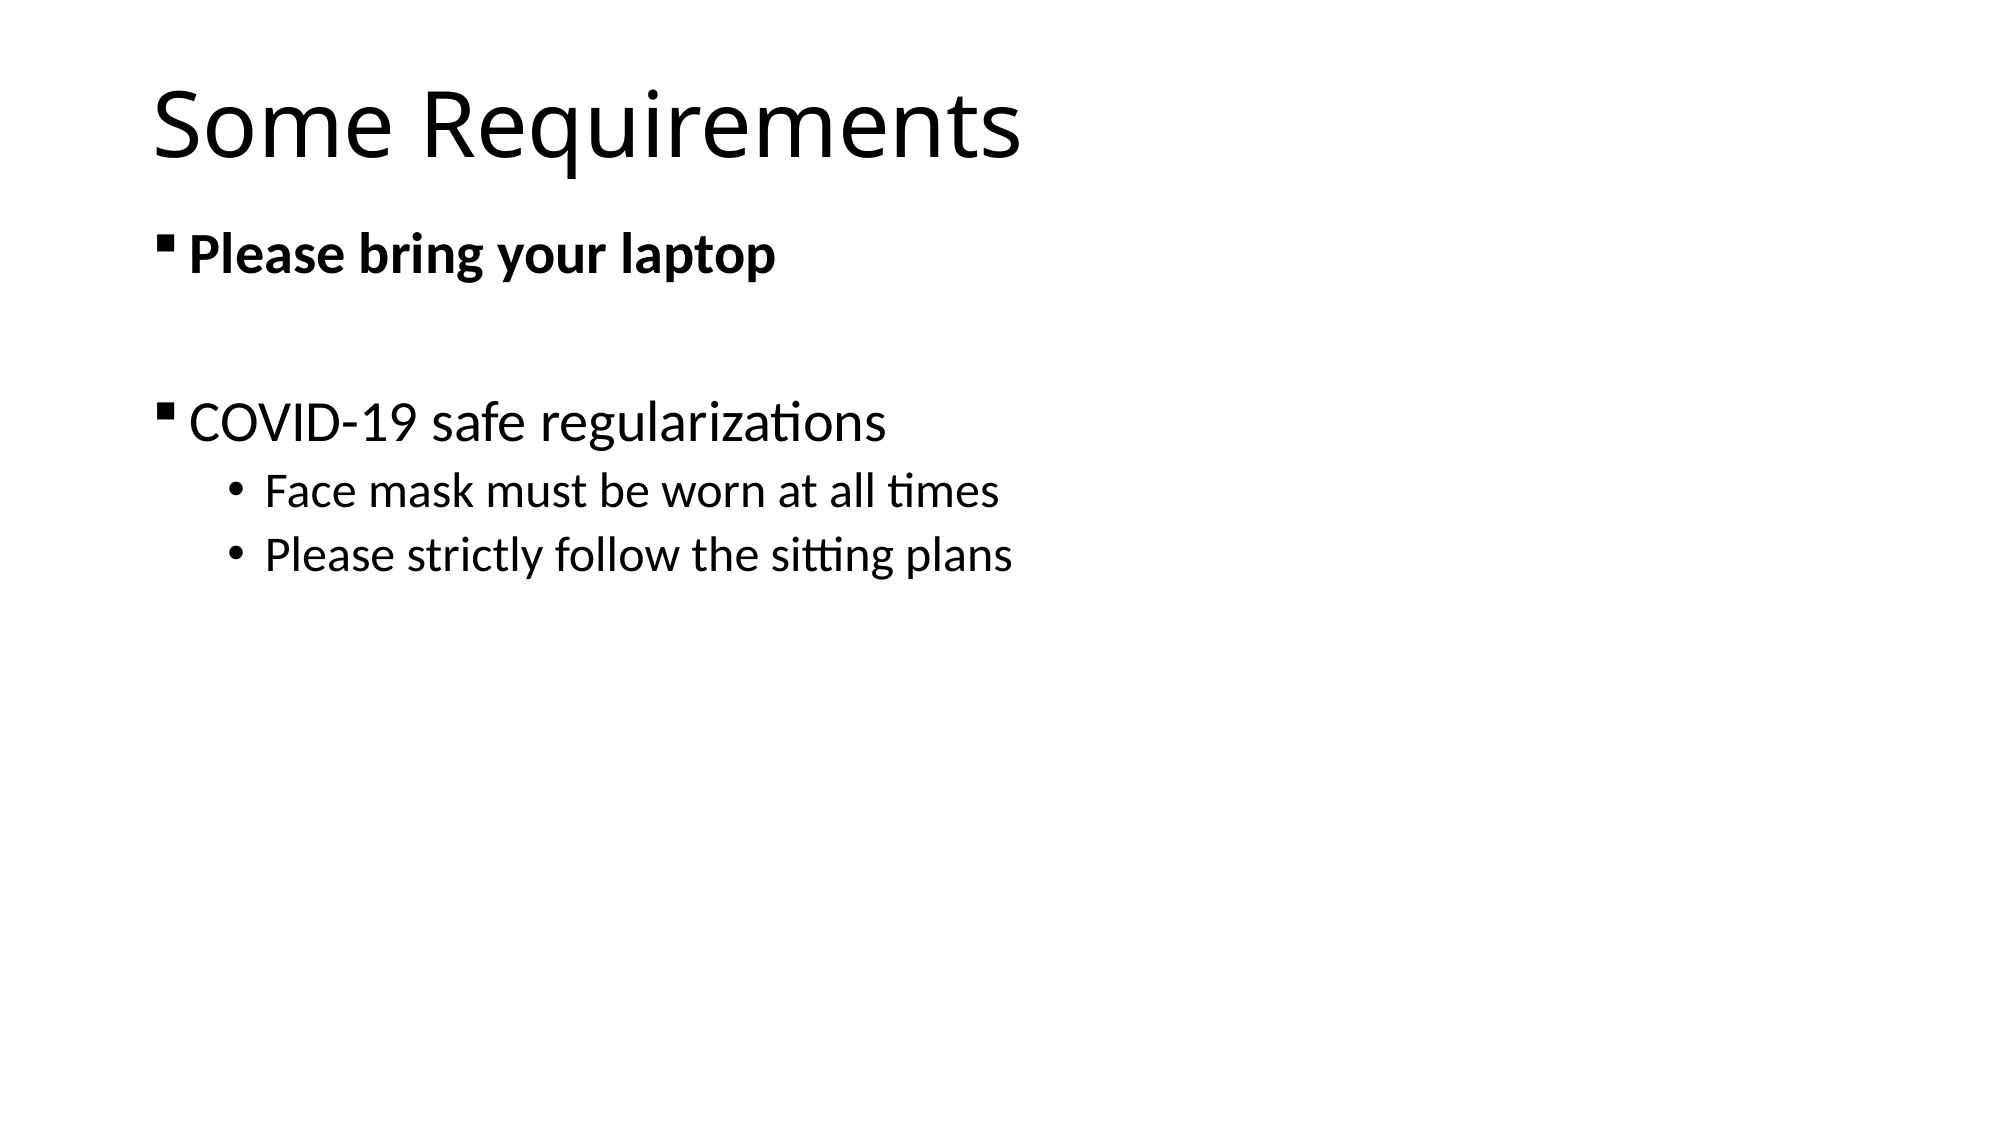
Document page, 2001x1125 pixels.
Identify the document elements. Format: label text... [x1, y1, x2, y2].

title Some Requirements [137, 59, 1863, 196]
list Please bring your laptop COVID-19 safe regularizations Face mask must be worn at all times Please strictly follow the sitting plans [137, 215, 1863, 1050]
